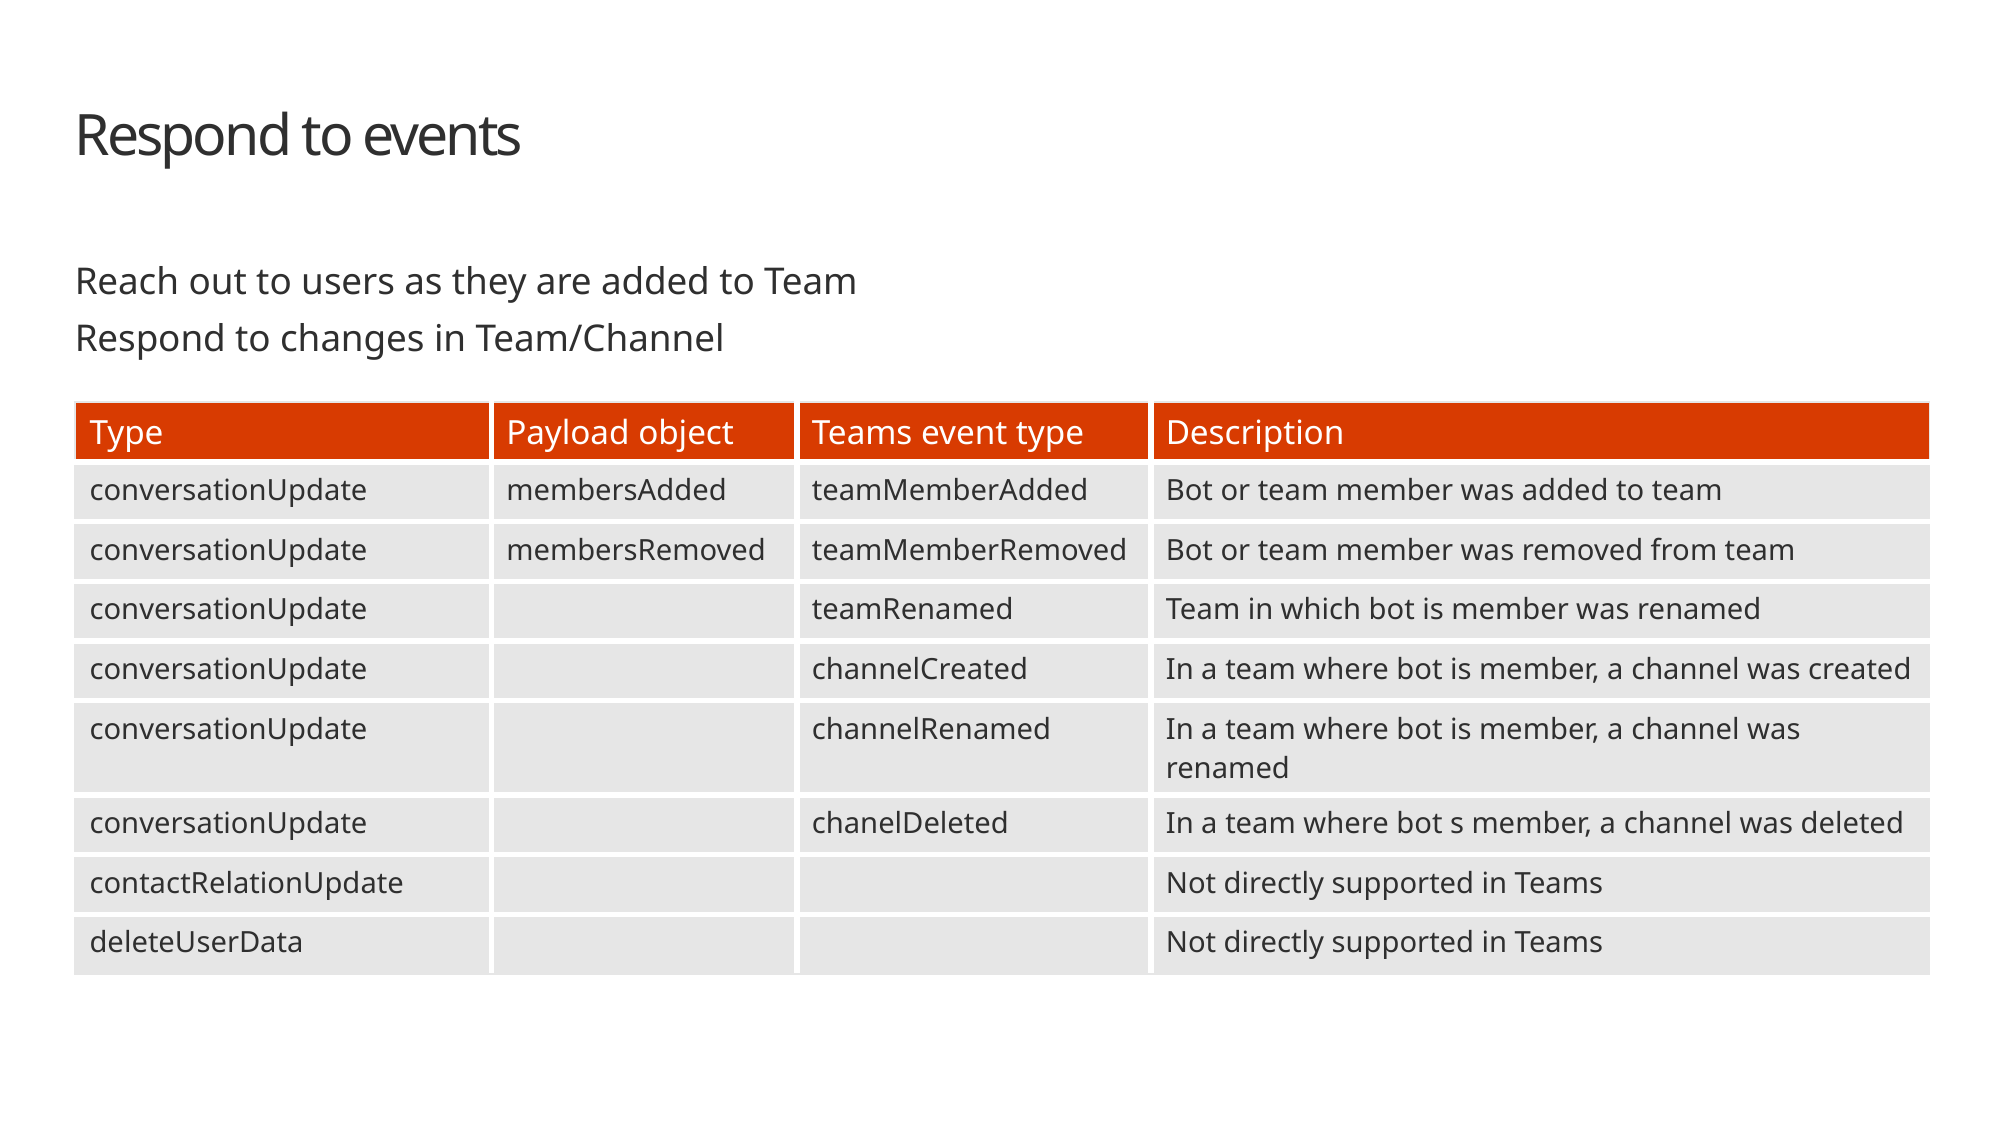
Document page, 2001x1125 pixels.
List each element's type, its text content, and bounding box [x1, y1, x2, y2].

table_cell [494, 644, 794, 698]
table_cell teamMemberRemoved [800, 524, 1148, 579]
table_cell [800, 917, 1148, 973]
table_cell conversationUpdate [76, 465, 489, 519]
table_cell In a team where bot is member, a channel was created [1154, 644, 1929, 698]
table_cell [494, 584, 794, 638]
table_cell chanelDeleted [800, 798, 1148, 852]
table_cell teamRenamed [800, 584, 1148, 638]
table_cell Bot or team member was removed from team [1154, 524, 1929, 579]
table_cell [494, 798, 794, 852]
table_cell Bot or team member was added to team [1154, 465, 1929, 519]
table_cell conversationUpdate [76, 703, 489, 792]
table_cell channelCreated [800, 644, 1148, 698]
table_cell Not directly supported in Teams [1154, 917, 1929, 973]
table_cell conversationUpdate [76, 524, 489, 579]
table_cell [494, 703, 794, 792]
table_header Payload object [494, 403, 794, 459]
table_cell In a team where bot is member, a channel was renamed [1154, 703, 1929, 792]
table_cell membersRemoved [494, 524, 794, 579]
table_cell conversationUpdate [76, 644, 489, 698]
title Respond to events [74, 101, 1930, 168]
table_header Teams event type [800, 403, 1148, 459]
table_cell contactRelationUpdate [76, 857, 489, 912]
table_header Type [76, 403, 489, 459]
table_cell membersAdded [494, 465, 794, 519]
table_cell [800, 857, 1148, 912]
table_cell Not directly supported in Teams [1154, 857, 1929, 912]
table_cell deleteUserData [76, 917, 489, 973]
table_header Description [1154, 403, 1929, 459]
table_cell teamMemberAdded [800, 465, 1148, 519]
table_cell [494, 857, 794, 912]
table_cell Team in which bot is member was renamed [1154, 584, 1929, 638]
table_cell channelRenamed [800, 703, 1148, 792]
list Reach out to users as they are added to Team Respond to changes in Team/Channel [74, 252, 1930, 363]
table_cell [494, 917, 794, 973]
table_cell conversationUpdate [76, 798, 489, 852]
table_cell In a team where bot s member, a channel was deleted [1154, 798, 1929, 852]
table_cell conversationUpdate [76, 584, 489, 638]
